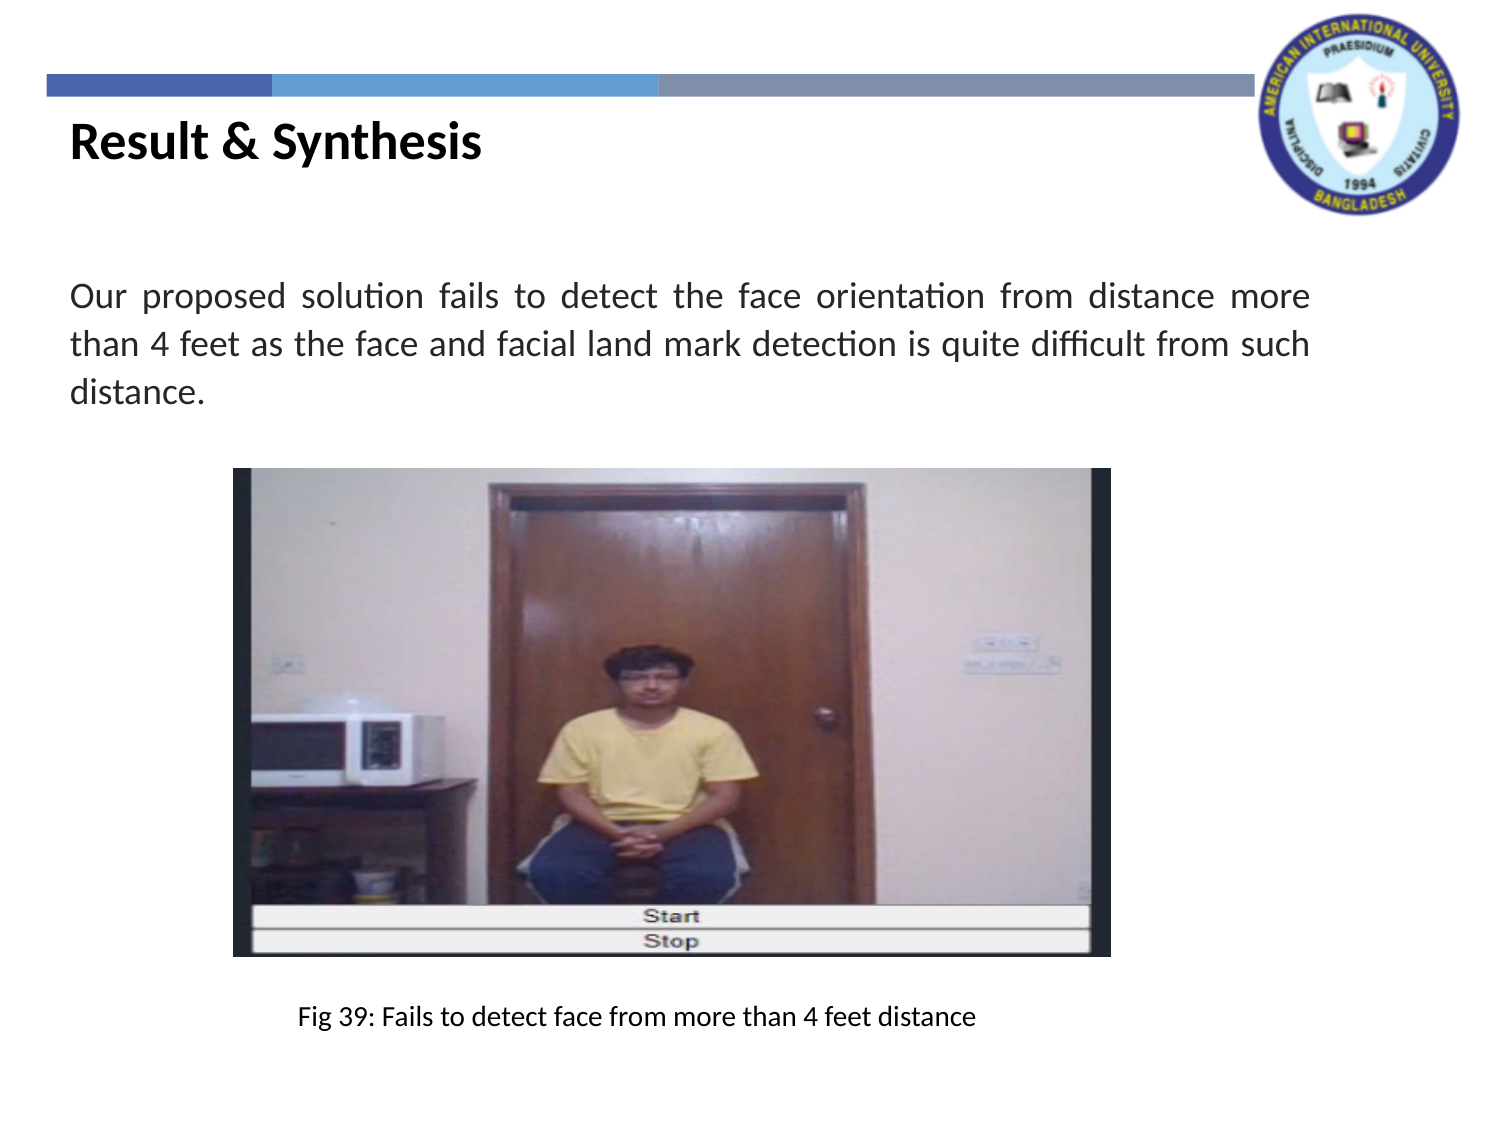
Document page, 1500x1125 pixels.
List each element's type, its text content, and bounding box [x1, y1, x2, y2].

picture [1254, 9, 1465, 221]
text_box Our proposed solution fails to detect the face orientation from distance more than 4 feet as the face and facial land mark detection is quite difficult from such distance. [55, 260, 1327, 1083]
text_box Result & Synthesis [54, 97, 586, 179]
text_box Fig 39: Fails to detect face from more than 4 feet distance [283, 987, 1010, 1040]
picture [232, 467, 1112, 958]
